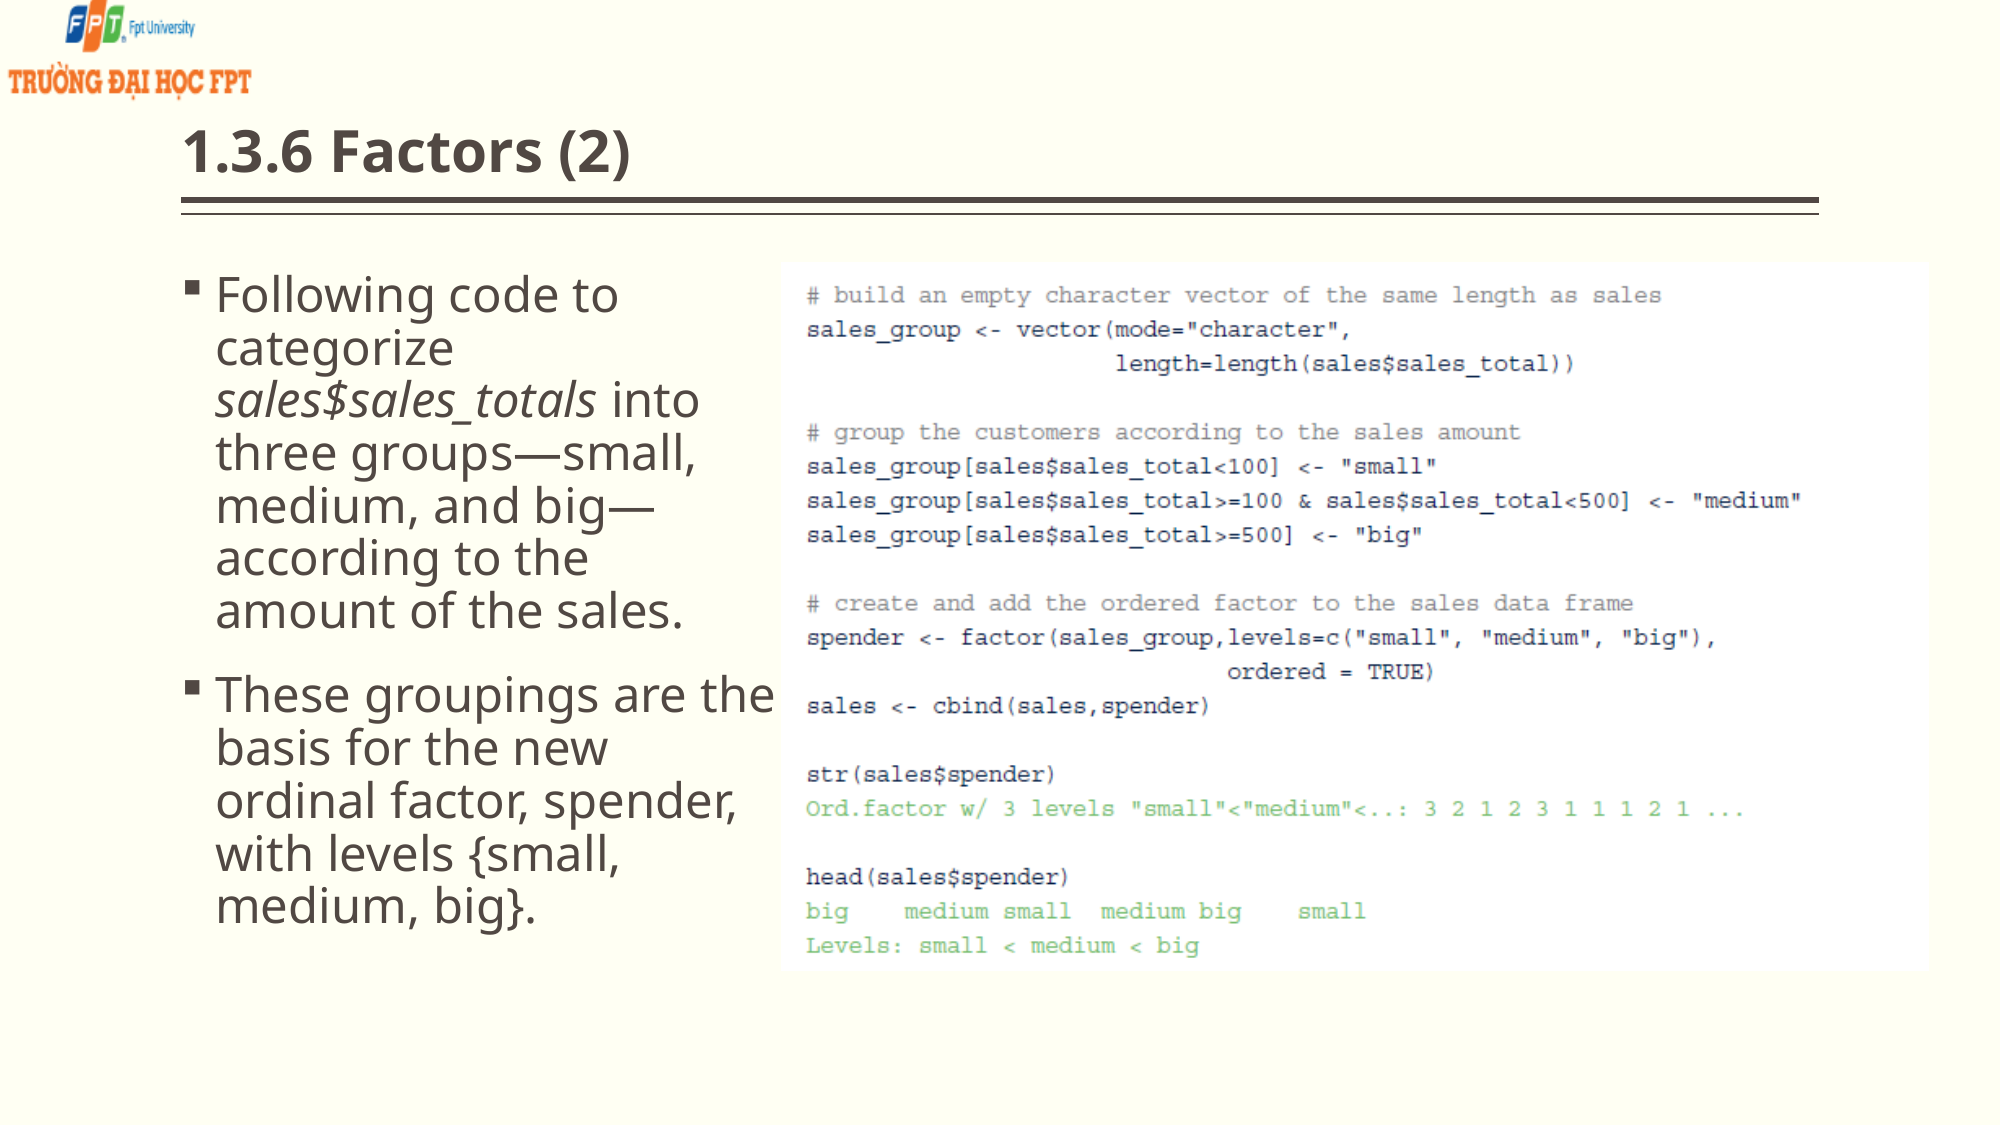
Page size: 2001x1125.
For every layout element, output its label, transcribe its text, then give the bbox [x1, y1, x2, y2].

picture [781, 262, 1929, 971]
picture [0, 0, 272, 114]
title 1.3.6 Factors (2) [181, 12, 1819, 193]
list Following code to categorize sales$sales_totals into three groups—small, medium, and big—according to the amount of the sales. These groupings are the basis for the new ordinal factor, spender, with levels {small, medium, big}. [181, 262, 779, 943]
